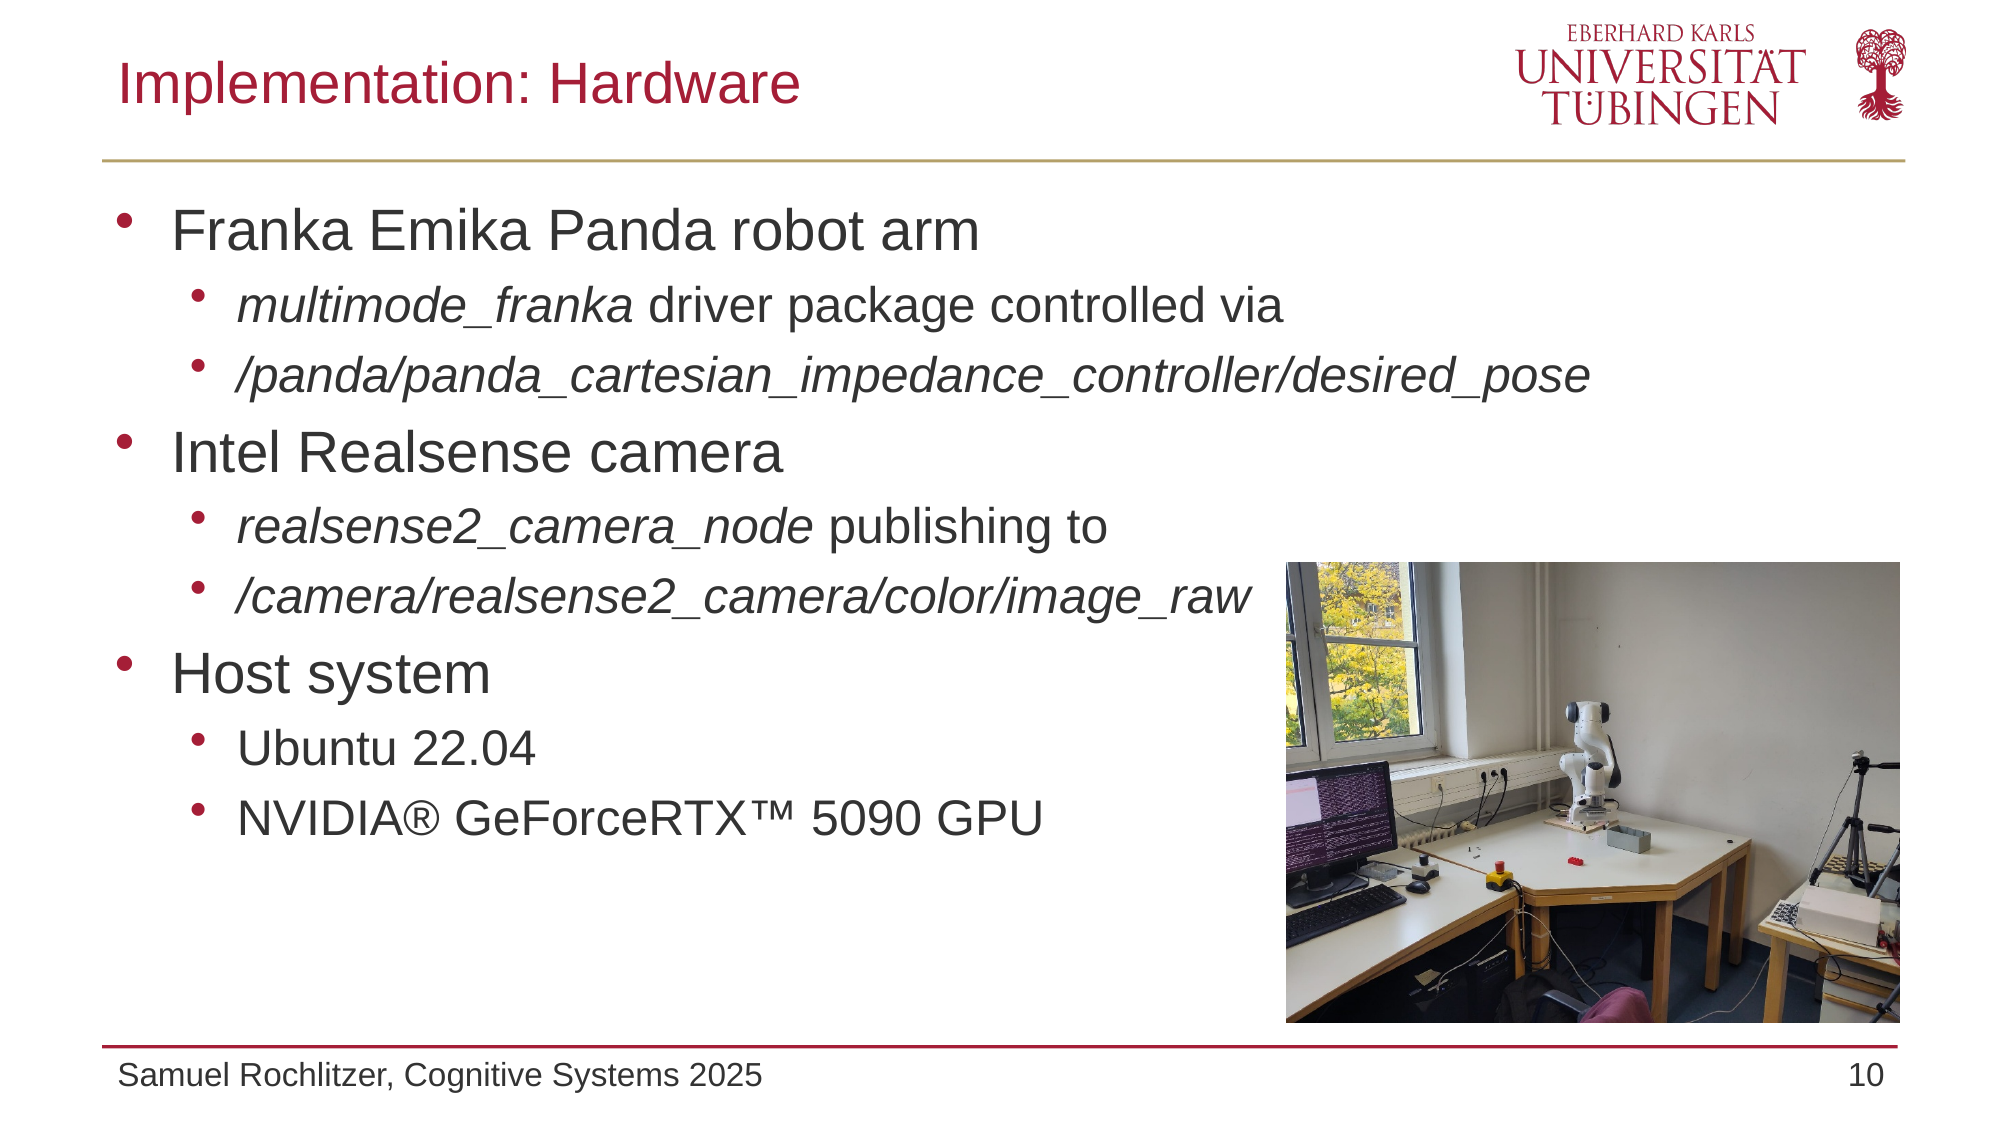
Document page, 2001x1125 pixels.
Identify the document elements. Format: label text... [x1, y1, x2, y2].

title Implementation: Hardware [102, 23, 1497, 138]
picture [1286, 562, 1901, 1023]
footer Samuel Rochlitzer, Cognitive Systems 2025 [102, 1042, 1630, 1103]
picture [1515, 24, 1906, 125]
slide_number 10 [1661, 1042, 1900, 1103]
list Franka Emika Panda robot arm multimode_franka driver package controlled via /panda/panda_cartesian_impedance_controller/desired_pose Intel Realsense camera realsense2_camera_node publishing to /camera/realsense2_camera/color/image_raw Host system Ubuntu 22.04 NVIDIA® GeForceRTX™ 5090 GPU [99, 184, 1901, 1024]
